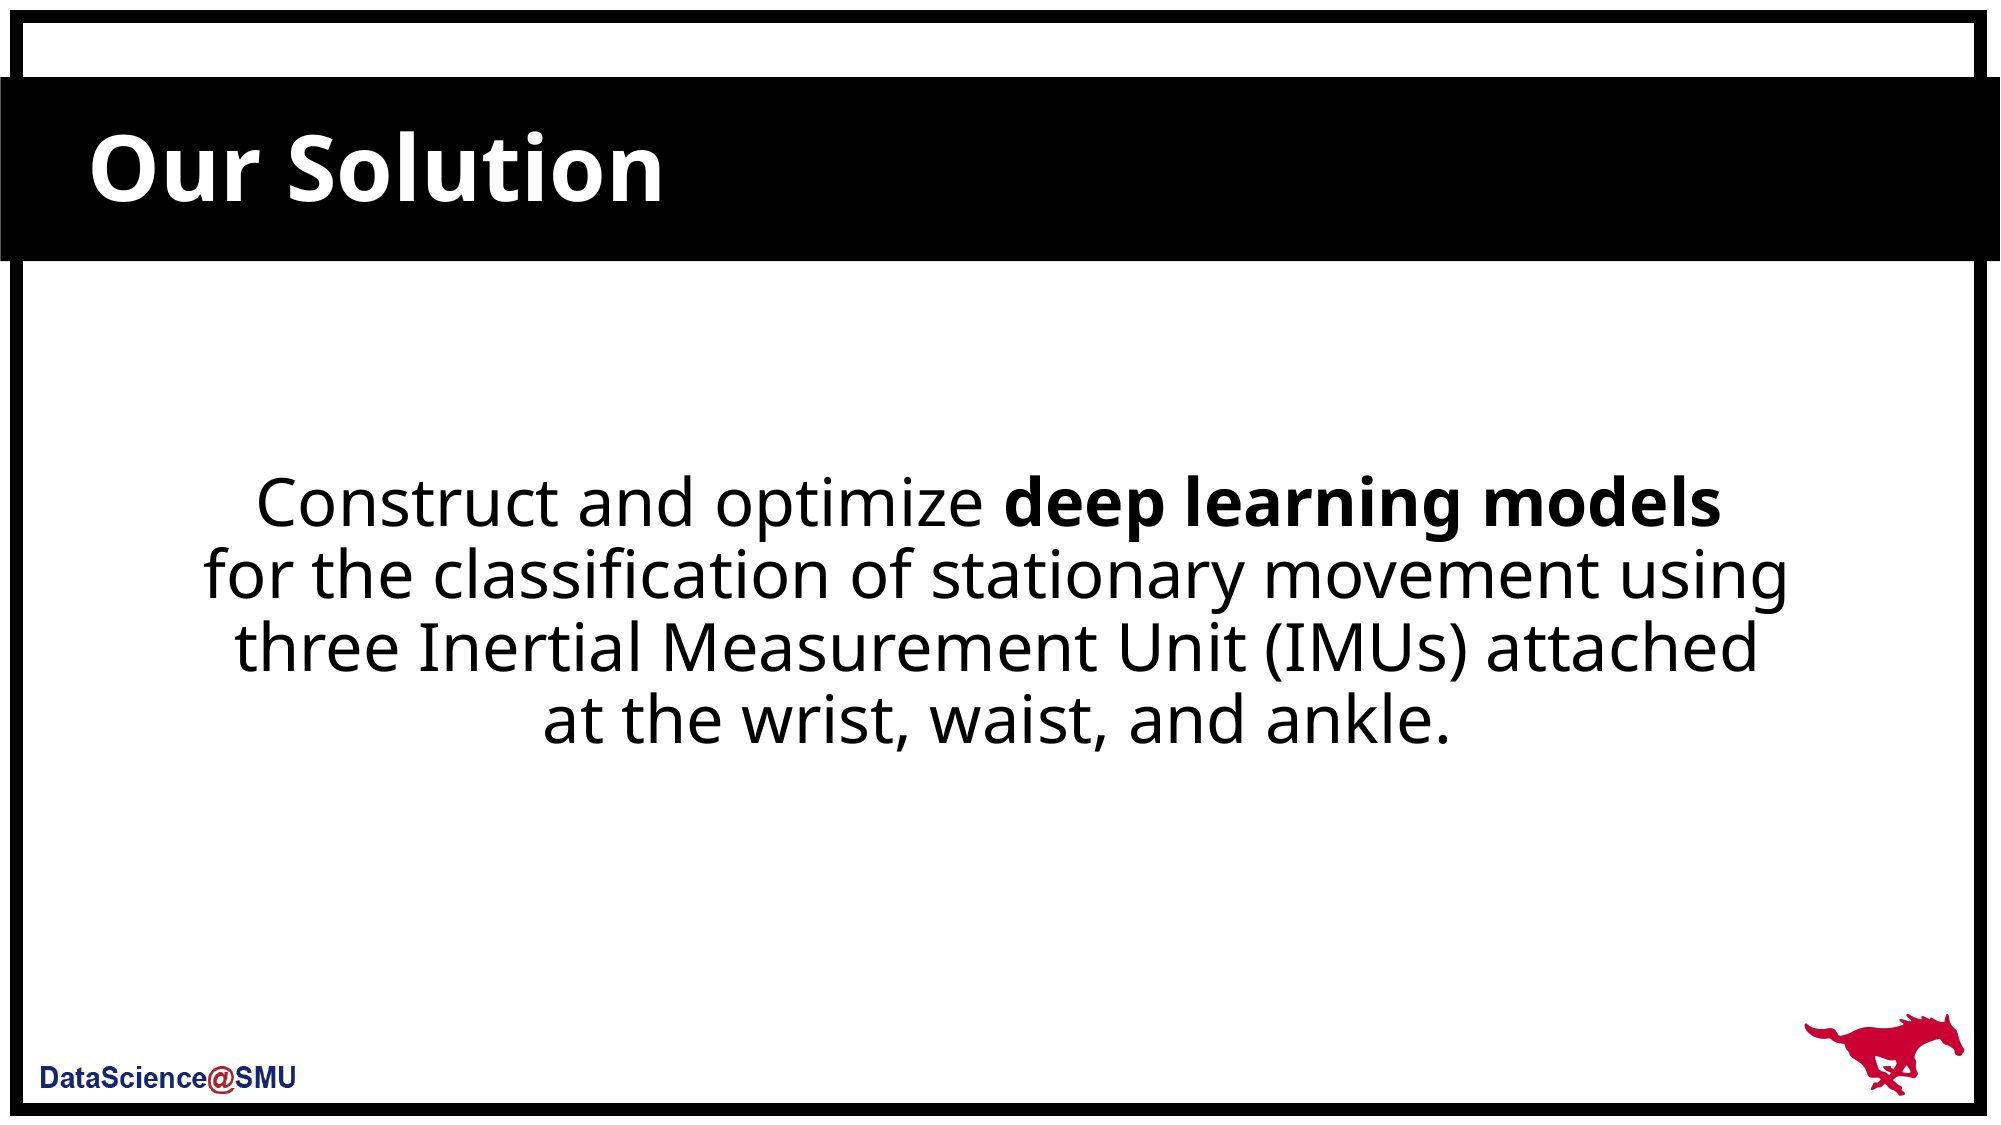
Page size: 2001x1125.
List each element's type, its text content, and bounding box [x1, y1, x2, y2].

list Construct and optimize deep learning models for the classification of stationary movement using three Inertial Measurement Unit (IMUs) attached at the wrist, waist, and ankle. [147, 360, 1850, 931]
text_box [10, 262, 1987, 1116]
picture [41, 1066, 295, 1094]
text_box [10, 10, 1987, 76]
text_box [0, 76, 72, 262]
text_box Our Solution [72, 63, 1798, 281]
text_box [1798, 76, 2000, 262]
picture [1804, 1013, 1965, 1096]
